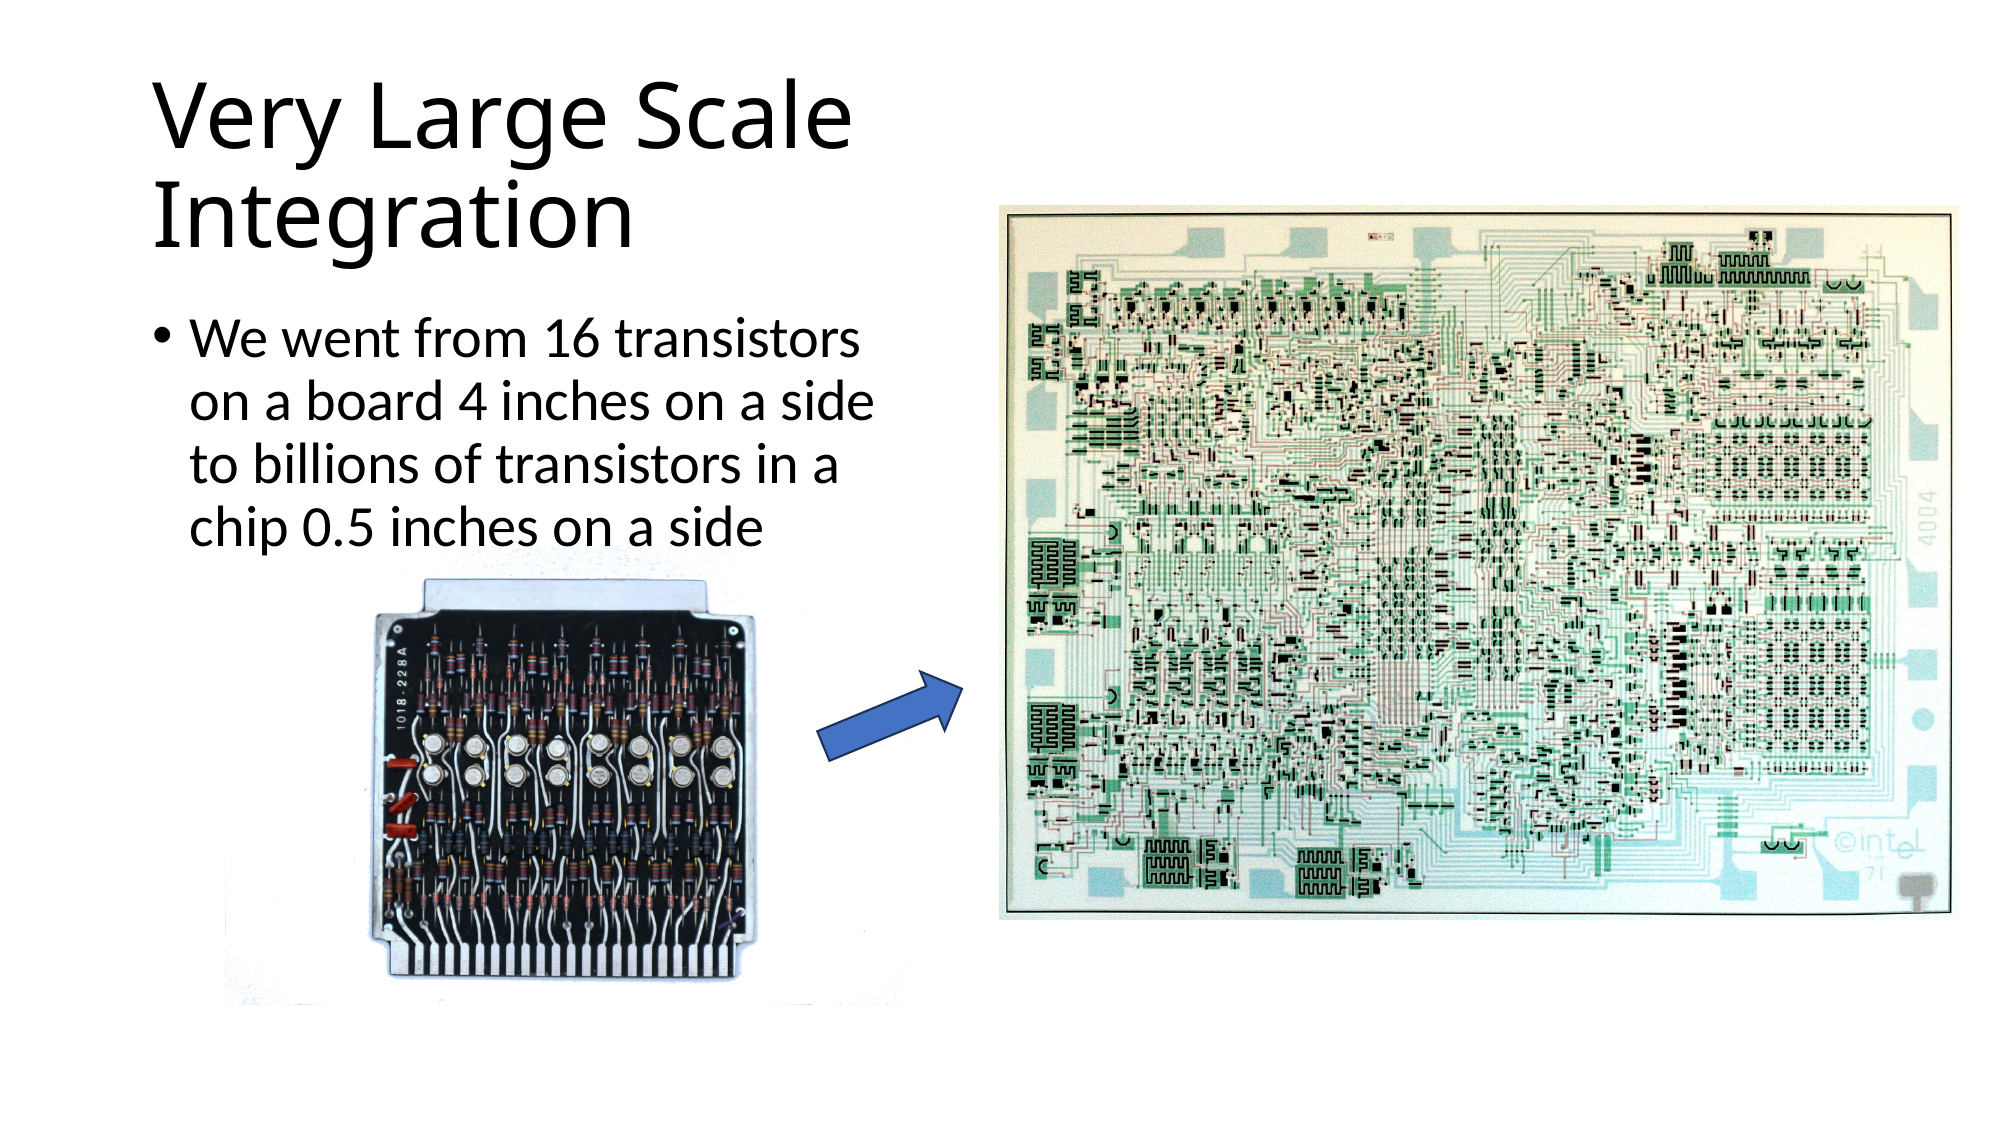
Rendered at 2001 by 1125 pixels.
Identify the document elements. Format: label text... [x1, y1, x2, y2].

list We went from 16 transistors on a board 4 inches on a side to billions of transistors in a chip 0.5 inches on a side [137, 299, 949, 578]
picture [225, 546, 912, 1005]
title Very Large Scale Integration [137, 59, 1130, 278]
text_box [912, 669, 964, 734]
picture [999, 205, 1959, 920]
